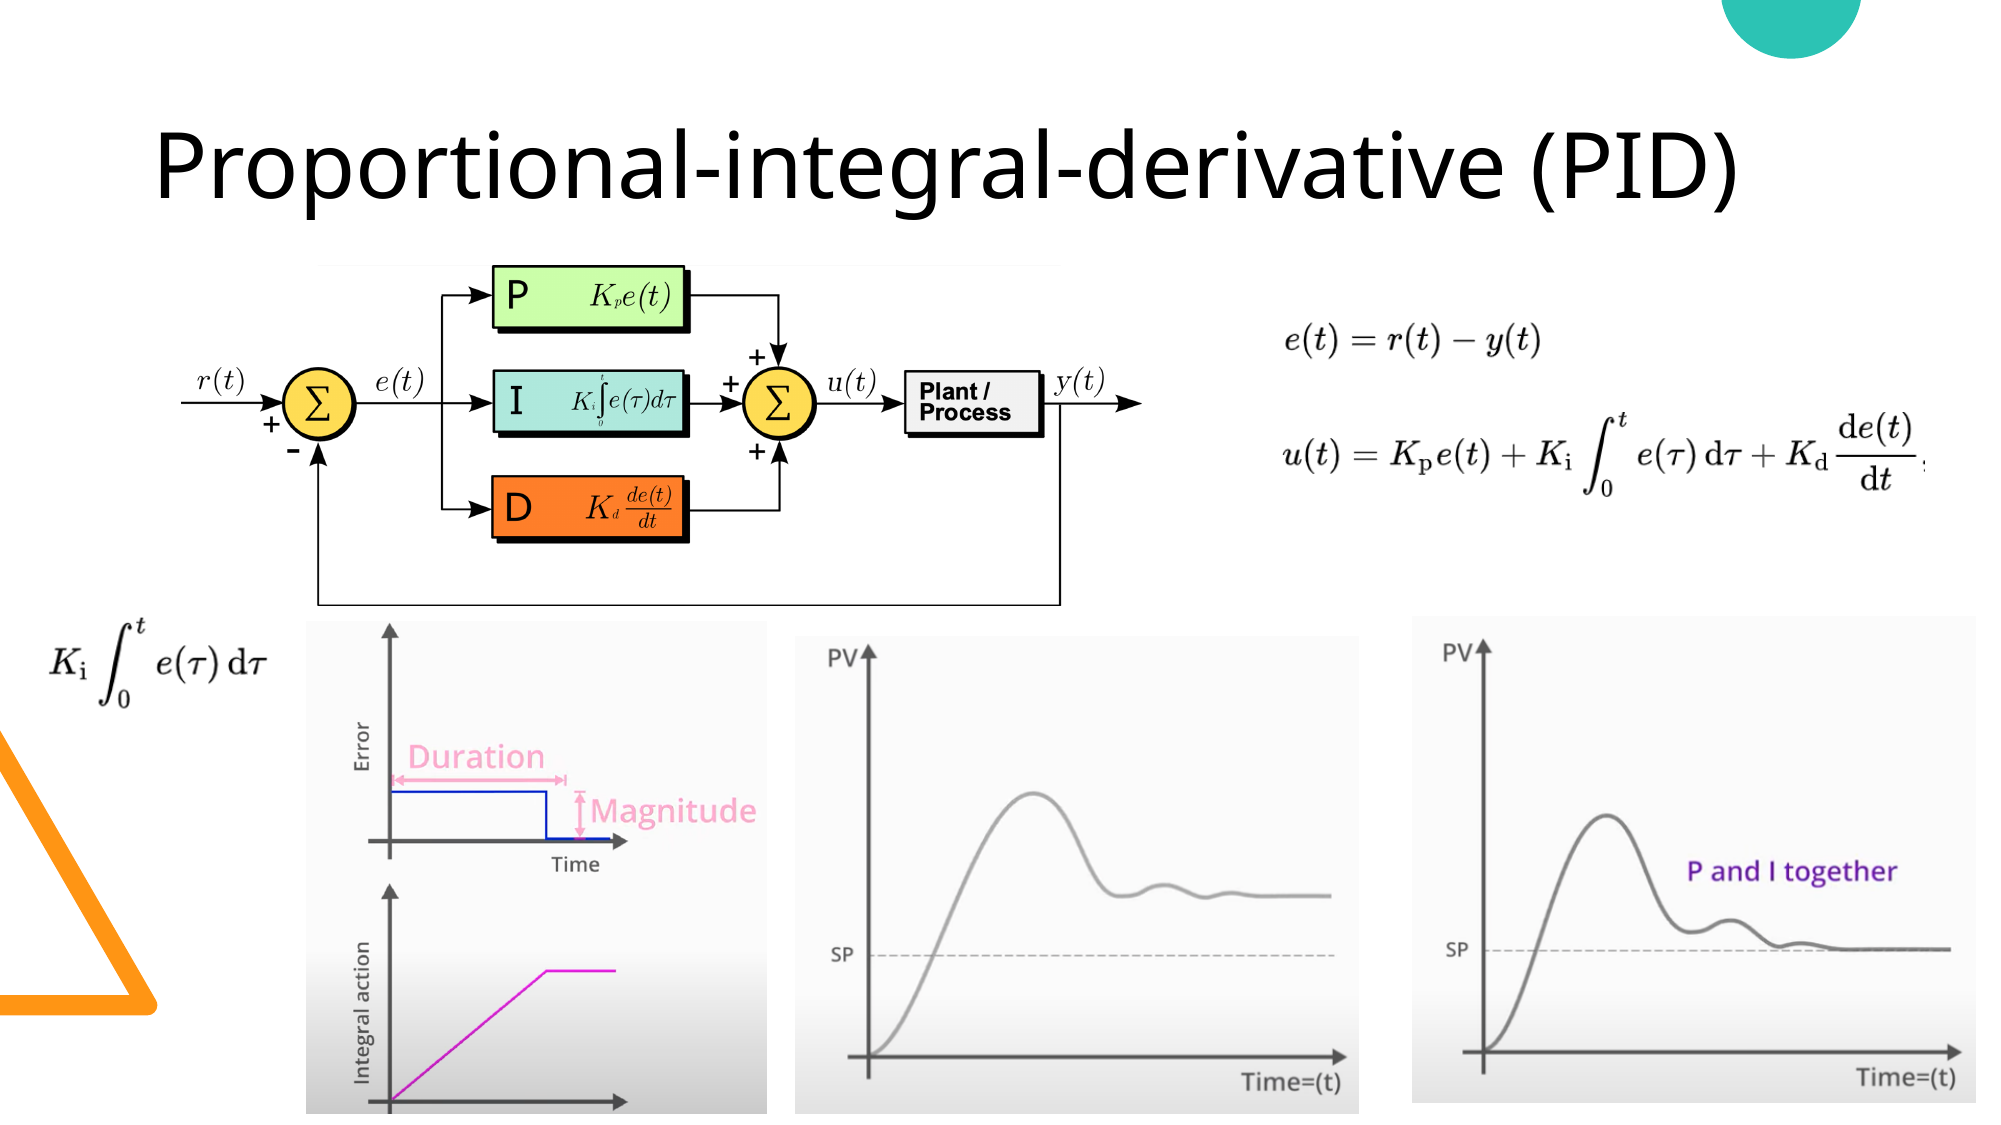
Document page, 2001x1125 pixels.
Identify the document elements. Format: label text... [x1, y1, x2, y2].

title Proportional-integral-derivative (PID) [137, 59, 1863, 278]
picture [306, 621, 767, 1114]
picture [795, 636, 1359, 1114]
picture [1412, 616, 1976, 1103]
picture [1281, 319, 1544, 370]
picture [1281, 412, 1925, 502]
picture [41, 265, 1142, 719]
